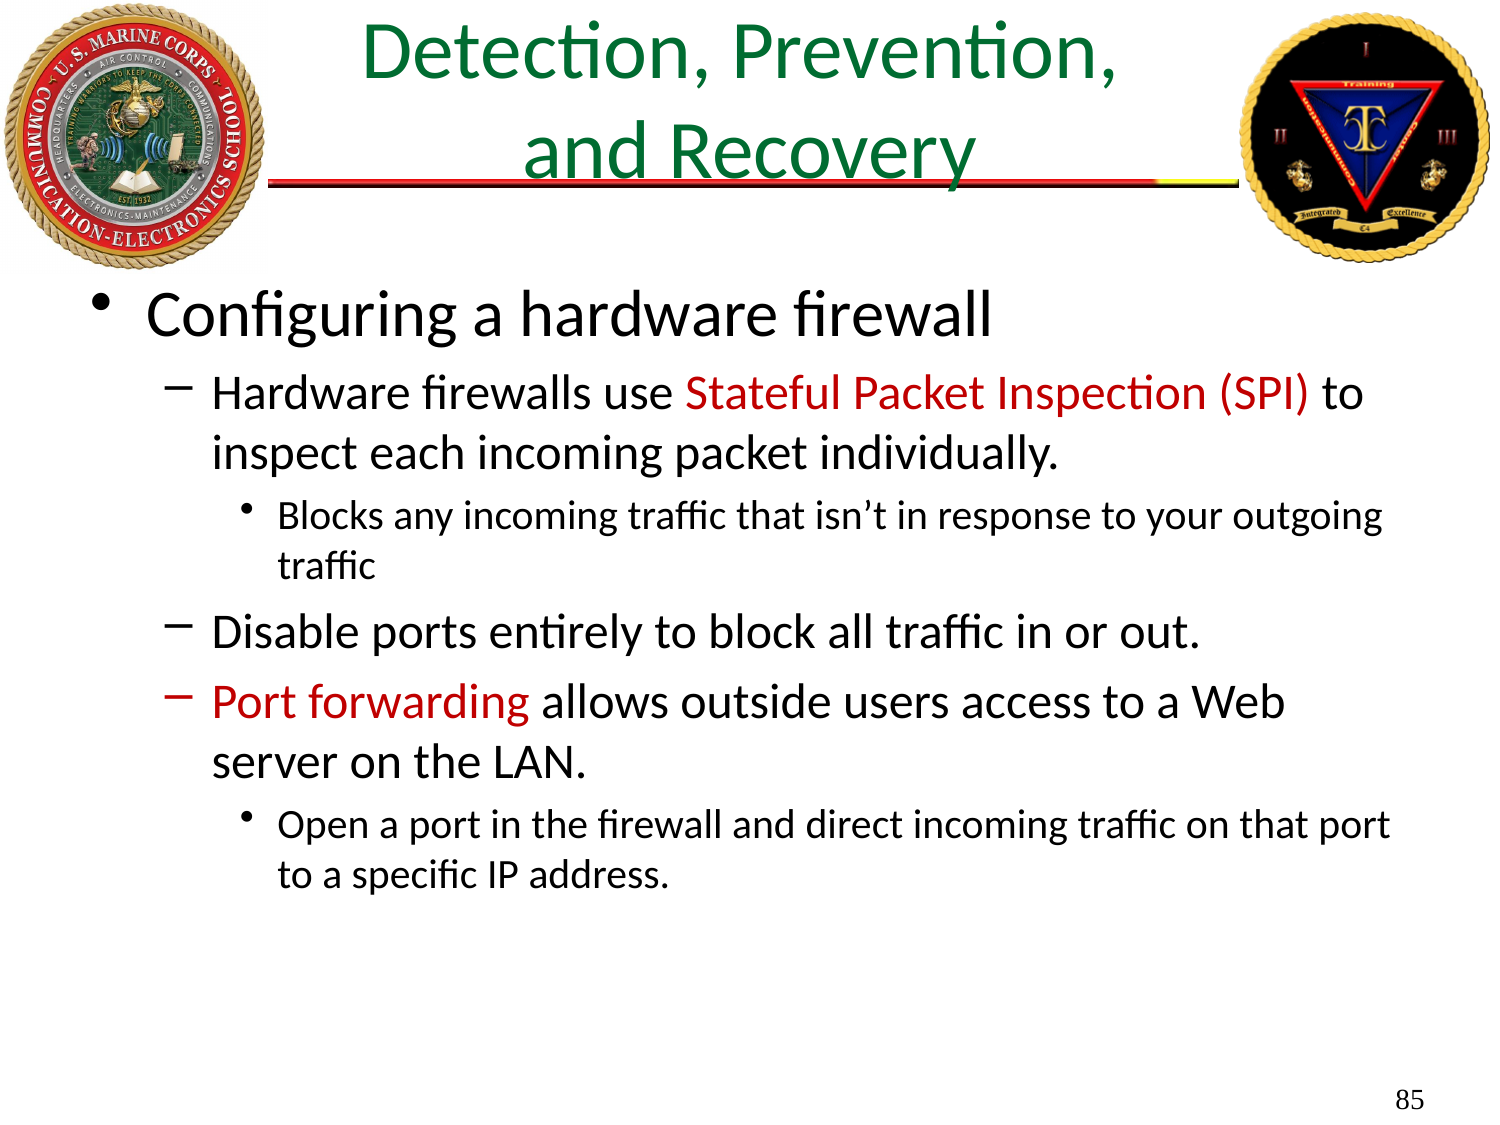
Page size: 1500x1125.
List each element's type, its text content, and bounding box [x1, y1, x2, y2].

list Configuring a hardware firewall Hardware firewalls use Stateful Packet Inspection (SPI) to inspect each incoming packet individually. Blocks any incoming traffic that isn’t in response to your outgoing traffic Disable ports entirely to block all traffic in or out. Port forwarding allows outside users access to a Web server on the LAN. Open a port in the firewall and direct incoming traffic on that port to a specific IP address. [75, 262, 1425, 1005]
picture [0, 0, 1490, 274]
title Detection, Prevention, and Recovery [75, 0, 1425, 175]
